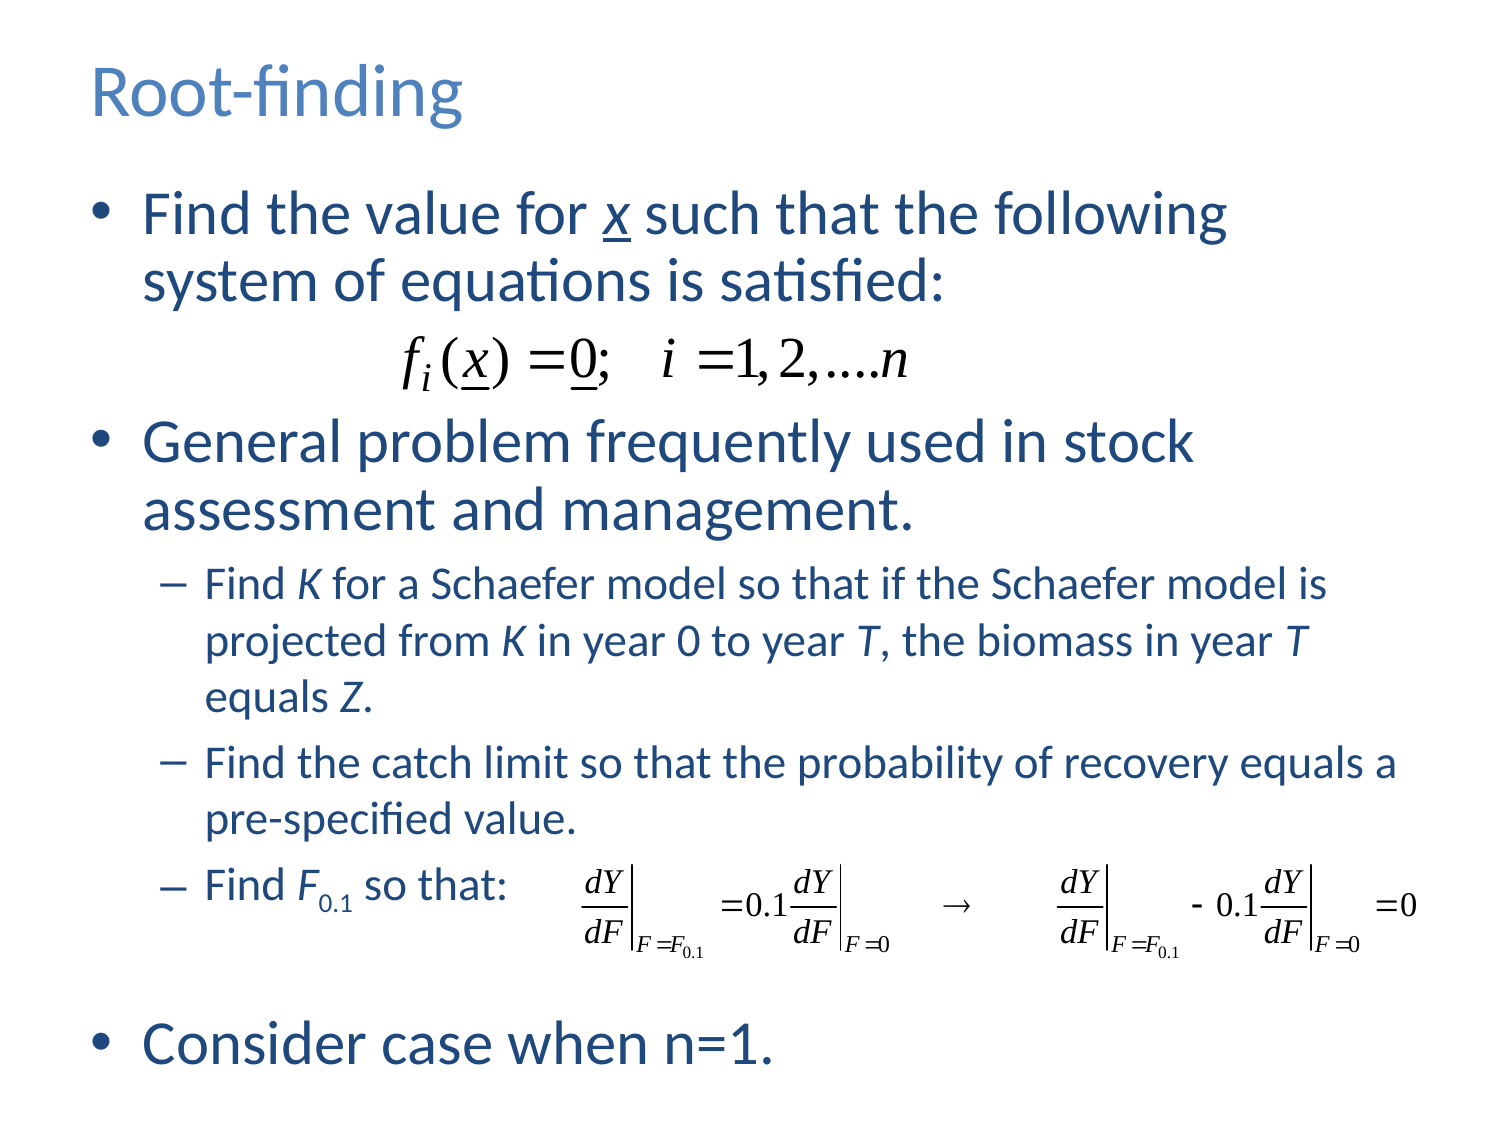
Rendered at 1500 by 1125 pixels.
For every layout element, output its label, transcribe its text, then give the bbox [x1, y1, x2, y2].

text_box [574, 856, 1426, 969]
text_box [381, 318, 920, 407]
title Root-finding [75, 30, 1425, 144]
list Find the value for x such that the following system of equations is satisfied: General problem frequently used in stock assessment and management. Find K for a Schaefer model so that if the Schaefer model is projected from K in year 0 to year T, the biomass in year T equals Z. Find the catch limit so that the probability of recovery equals a pre-specified value. Find F0.1 so that: Consider case when n=1. [75, 172, 1425, 1090]
